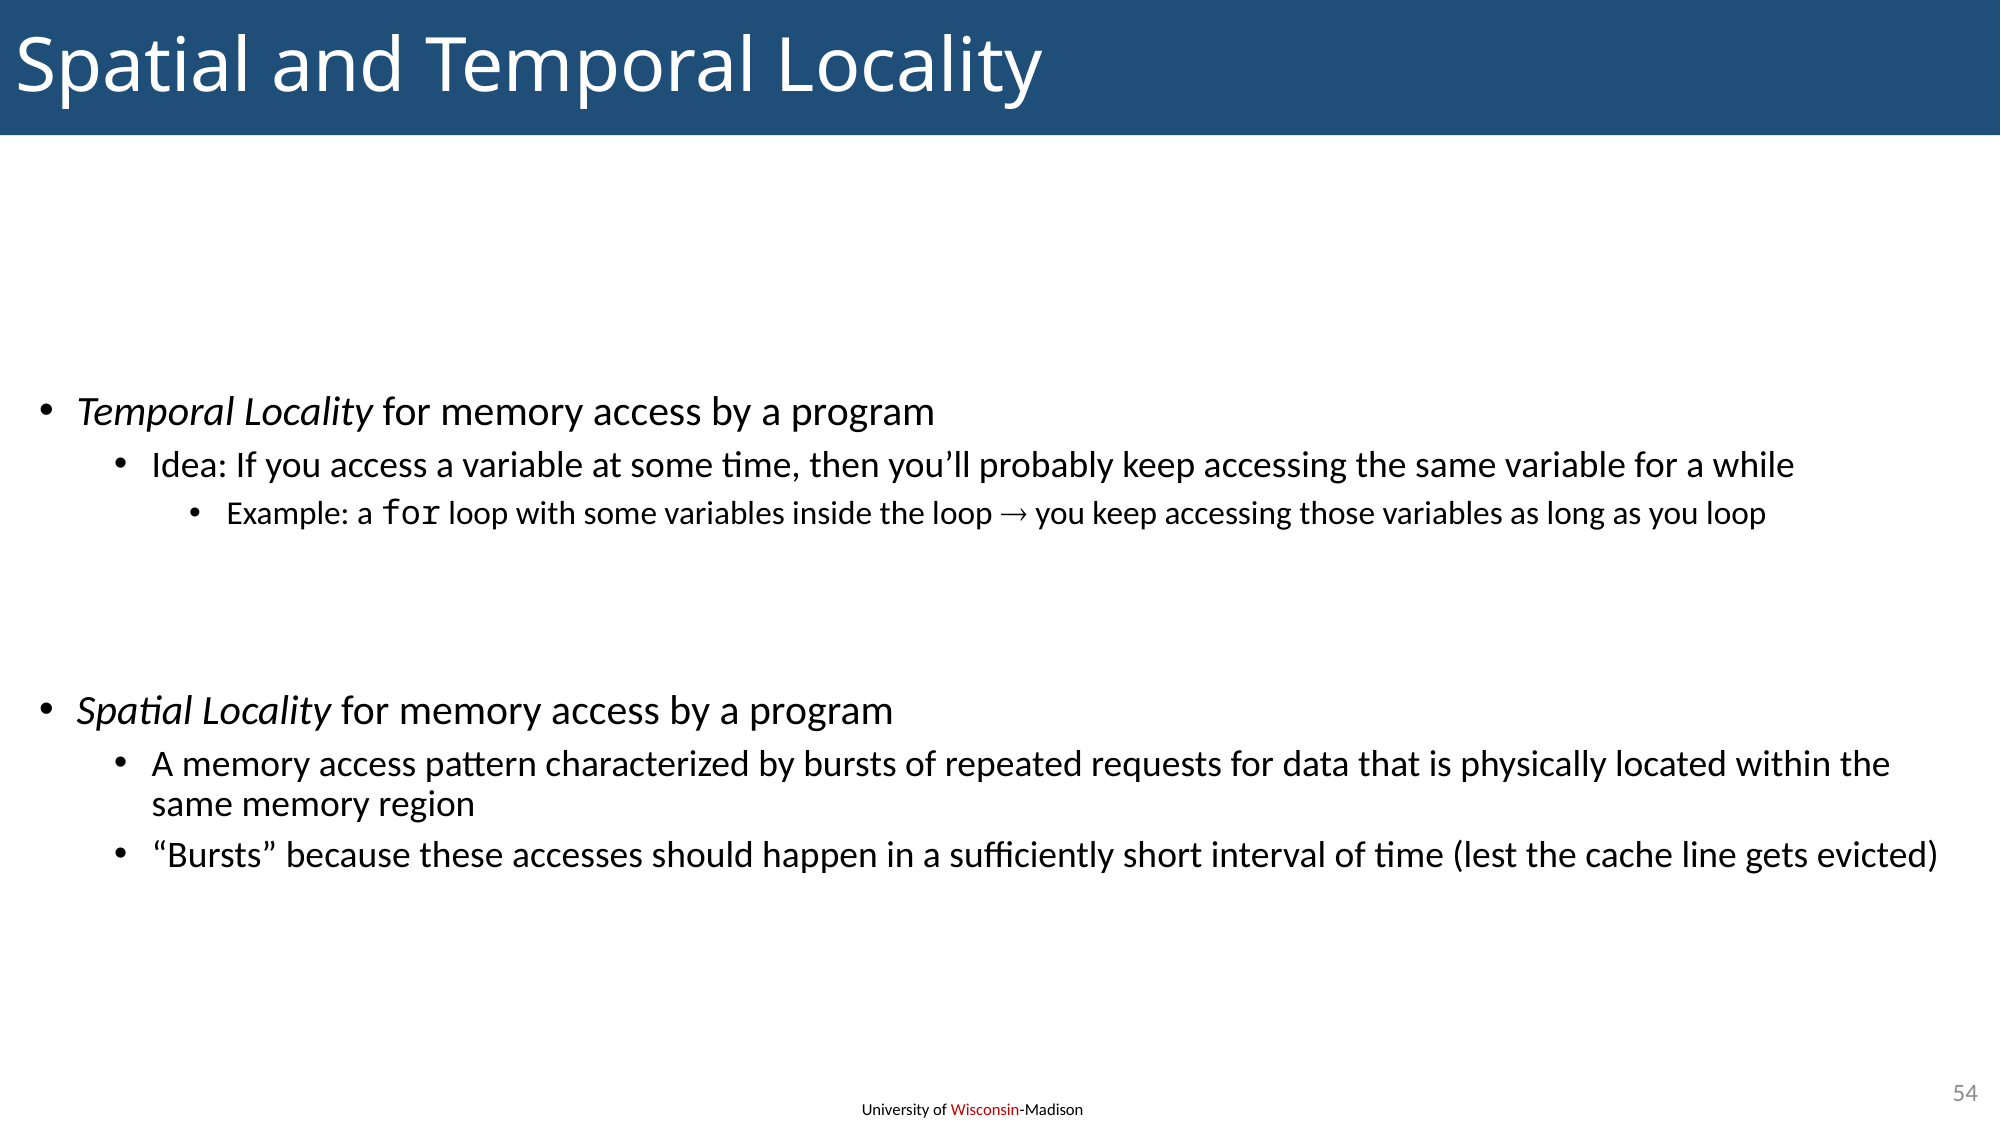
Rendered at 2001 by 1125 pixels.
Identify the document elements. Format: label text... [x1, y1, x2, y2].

title Spatial and Temporal Locality [0, 0, 2000, 136]
list Temporal Locality for memory access by a program Idea: If you access a variable at some time, then you’ll probably keep accessing the same variable for a while Example: a for loop with some variables inside the loop  you keep accessing those variables as long as you loop Spatial Locality for memory access by a program A memory access pattern characterized by bursts of repeated requests for data that is physically located within the same memory region “Bursts” because these accesses should happen in a sufficiently short interval of time (lest the cache line gets evicted) [24, 245, 1987, 1055]
slide_number 54 [1879, 1069, 1994, 1114]
